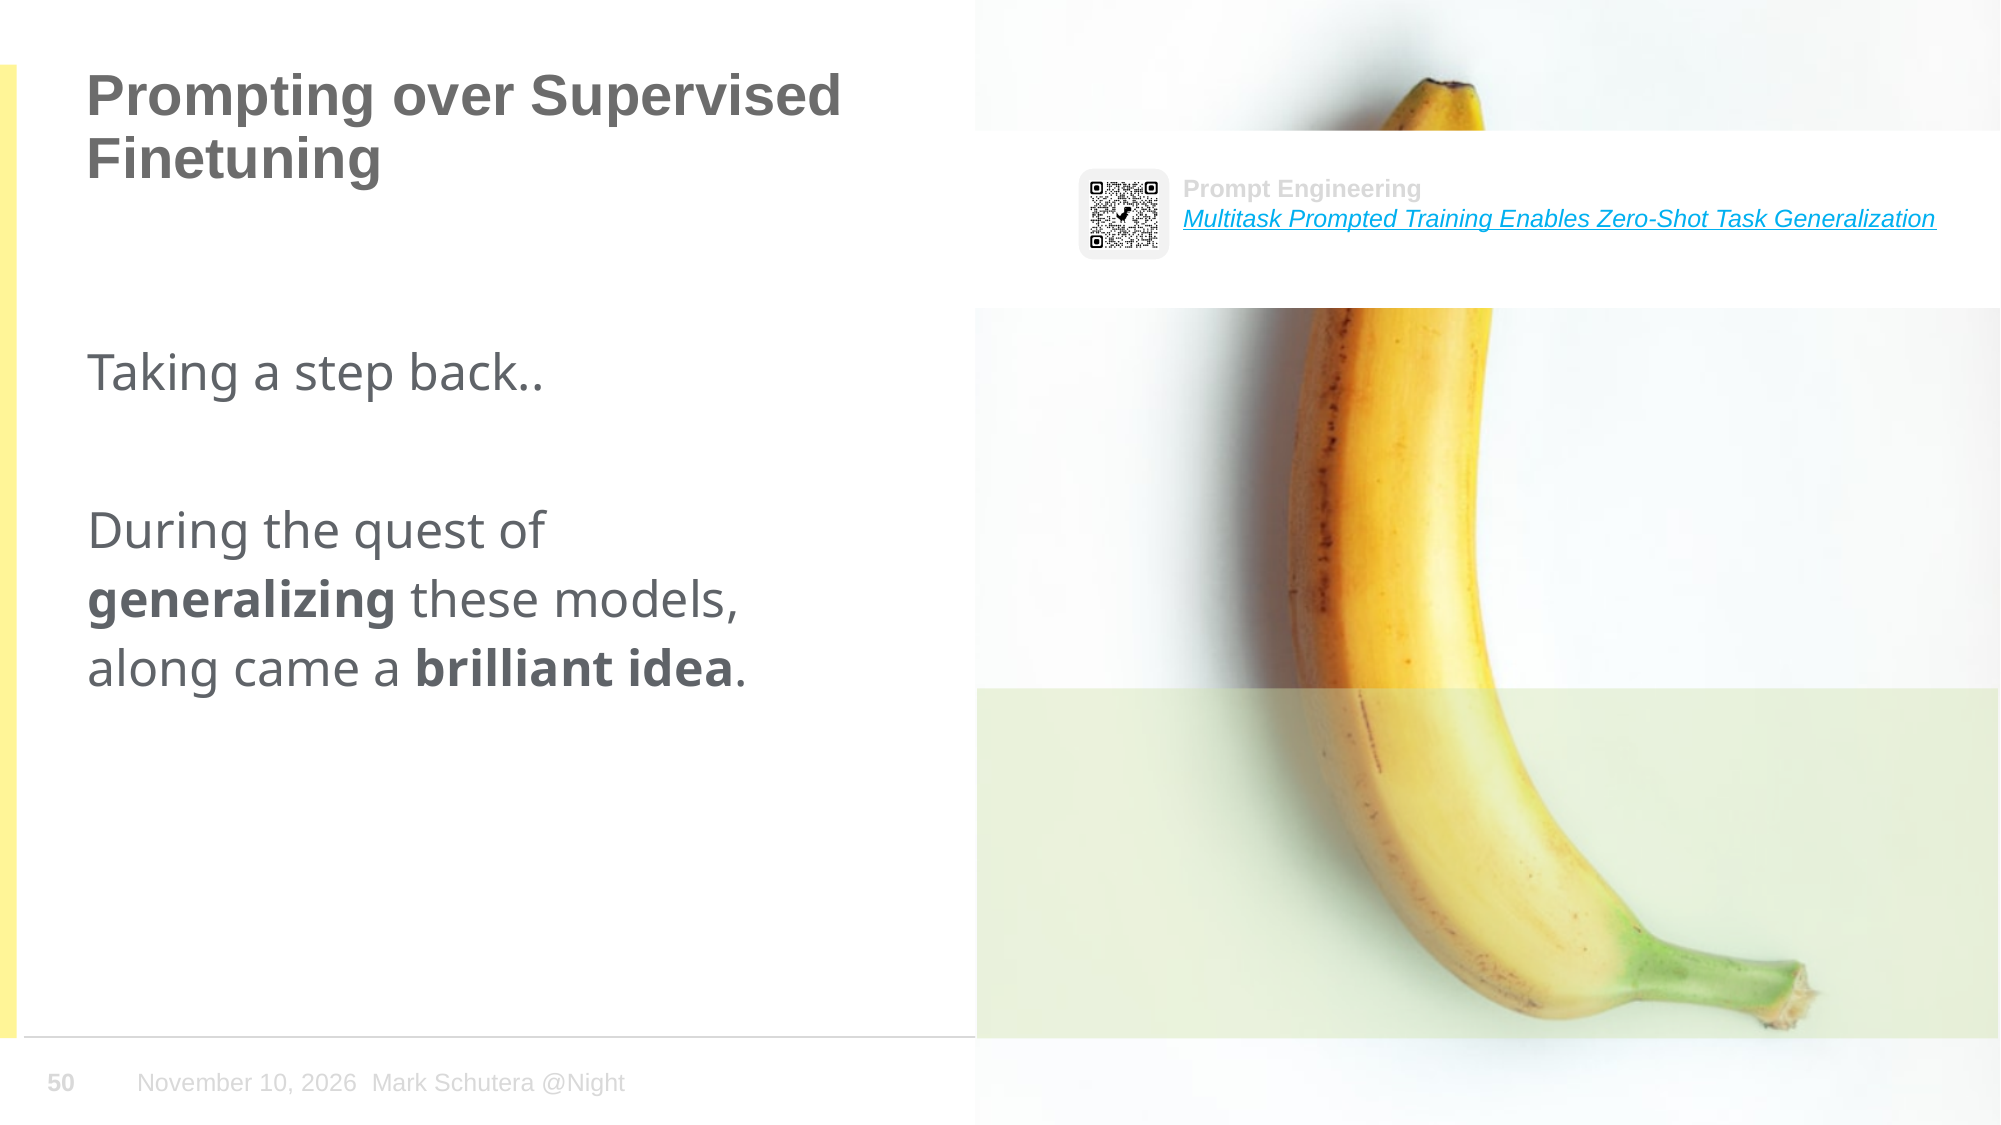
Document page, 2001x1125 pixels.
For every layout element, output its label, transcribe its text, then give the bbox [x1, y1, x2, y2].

list Taking a step back.. During the quest of generalizing these models, along came a brilliant idea. [87, 331, 784, 1014]
picture [915, 0, 2001, 1125]
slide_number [137, 1038, 362, 1125]
slide_number 50 [47, 1038, 119, 1125]
title Prompting over Supervised Finetuning [86, 64, 915, 191]
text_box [1077, 165, 1955, 261]
